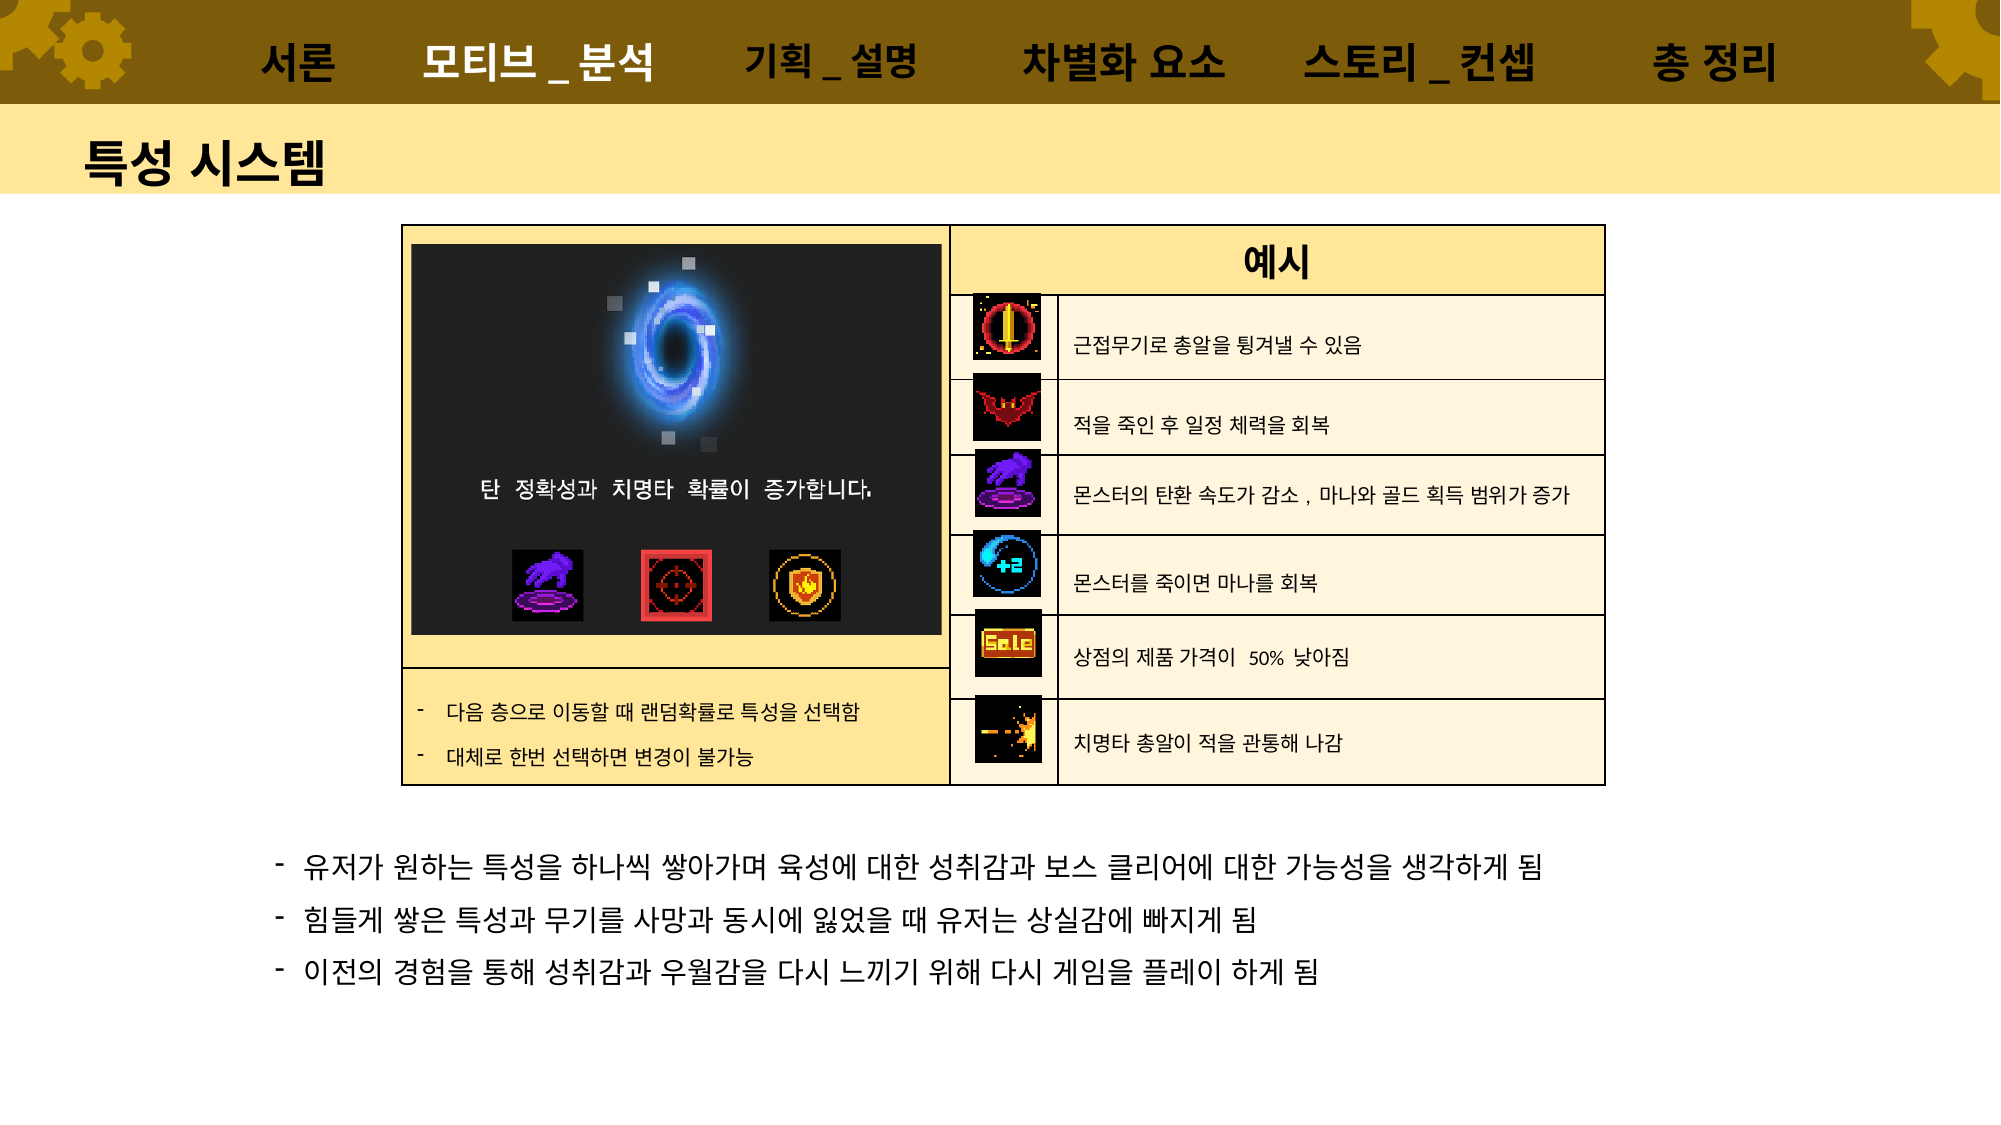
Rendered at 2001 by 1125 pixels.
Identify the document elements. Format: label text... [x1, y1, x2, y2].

table_cell [951, 700, 1057, 784]
table_cell [1042, 536, 1057, 614]
table_cell 적을 죽인 후 일정 체력을 회복 [1059, 380, 1604, 454]
table_cell 몬스터의 탄환 속도가 감소, 마나와 골드 획득 범위가 증가 [1059, 456, 1604, 534]
table_cell [1042, 616, 1057, 698]
table_cell [951, 296, 973, 379]
table_cell 다음 층으로 이동할 때 랜덤확률로 특성을 선택함 대체로 한번 선택하면 변경이 불가능 [403, 669, 949, 784]
table_header [403, 226, 949, 667]
table_cell [951, 456, 973, 534]
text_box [161, 7, 1853, 91]
table_cell [1042, 296, 1057, 379]
table_cell 몬스터를 죽이면 마나를 회복 [1059, 536, 1604, 614]
table_cell [1042, 456, 1057, 534]
table_cell [951, 536, 973, 614]
table_cell [951, 616, 973, 698]
table_cell 상점의 제품 가격이 50% 낮아짐 [1059, 616, 1604, 698]
table_cell [1042, 380, 1057, 454]
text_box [973, 293, 1042, 763]
table_cell [951, 380, 973, 454]
picture [411, 244, 942, 644]
table_cell 치명타 총알이 적을 관통해 나감 [1059, 700, 1604, 784]
table_header 예시 [951, 226, 1604, 294]
table_cell 근접무기로 총알을 튕겨낼 수 있음 [1059, 296, 1604, 379]
title 특성 시스템 [68, 108, 1794, 187]
text_box 유저가 원하는 특성을 하나씩 쌓아가며 육성에 대한 성취감과 보스 클리어에 대한 가능성을 생각하게 됨 힘들게 쌓은 특성과 무기를 사망과 동시에 잃었을 때 유저는 상실감에 빠지게 됨 이전의 경험을 통해 성취감과 우월감을 다시 느끼기 위해 다시 게임을 플레이 하게 됨 [259, 824, 1728, 997]
